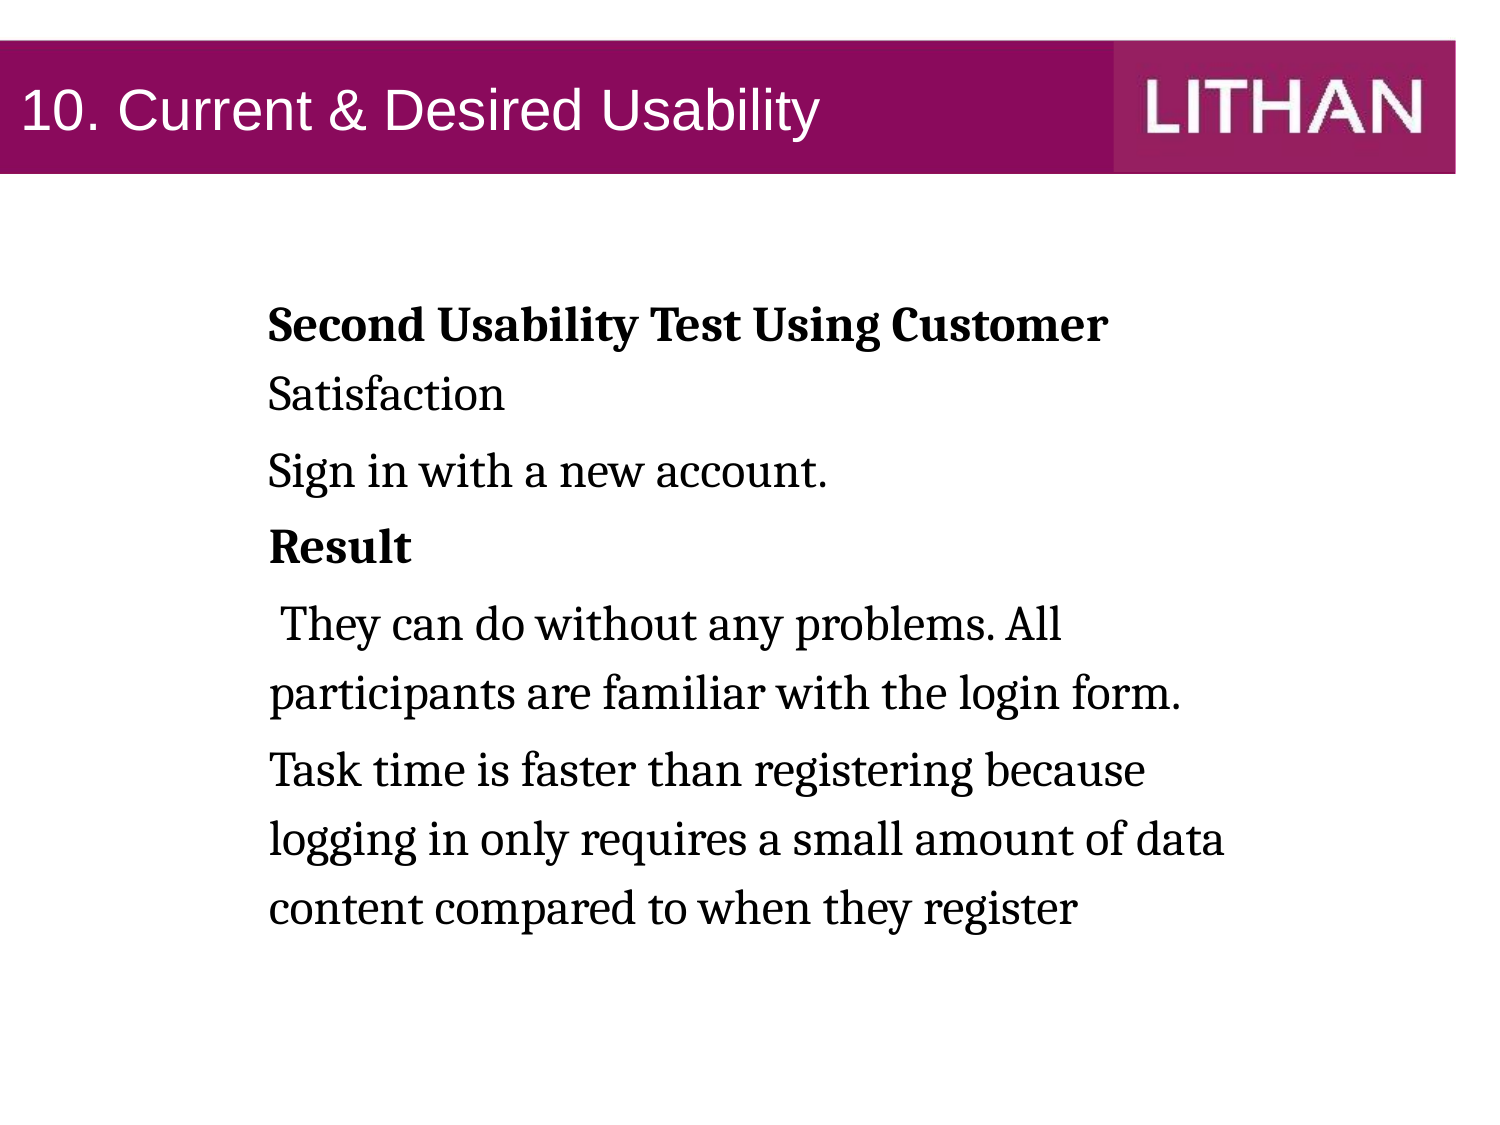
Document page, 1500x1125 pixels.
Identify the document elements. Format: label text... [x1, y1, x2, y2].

text_box Second Usability Test Using Customer Satisfaction Sign in with a new account. Result They can do without any problems. All participants are familiar with the login form. Task time is faster than registering because logging in only requires a small amount of data content compared to when they register [125, 275, 1350, 1019]
title 10. Current & Desired Usability [18, 70, 825, 261]
picture [0, 37, 1456, 178]
